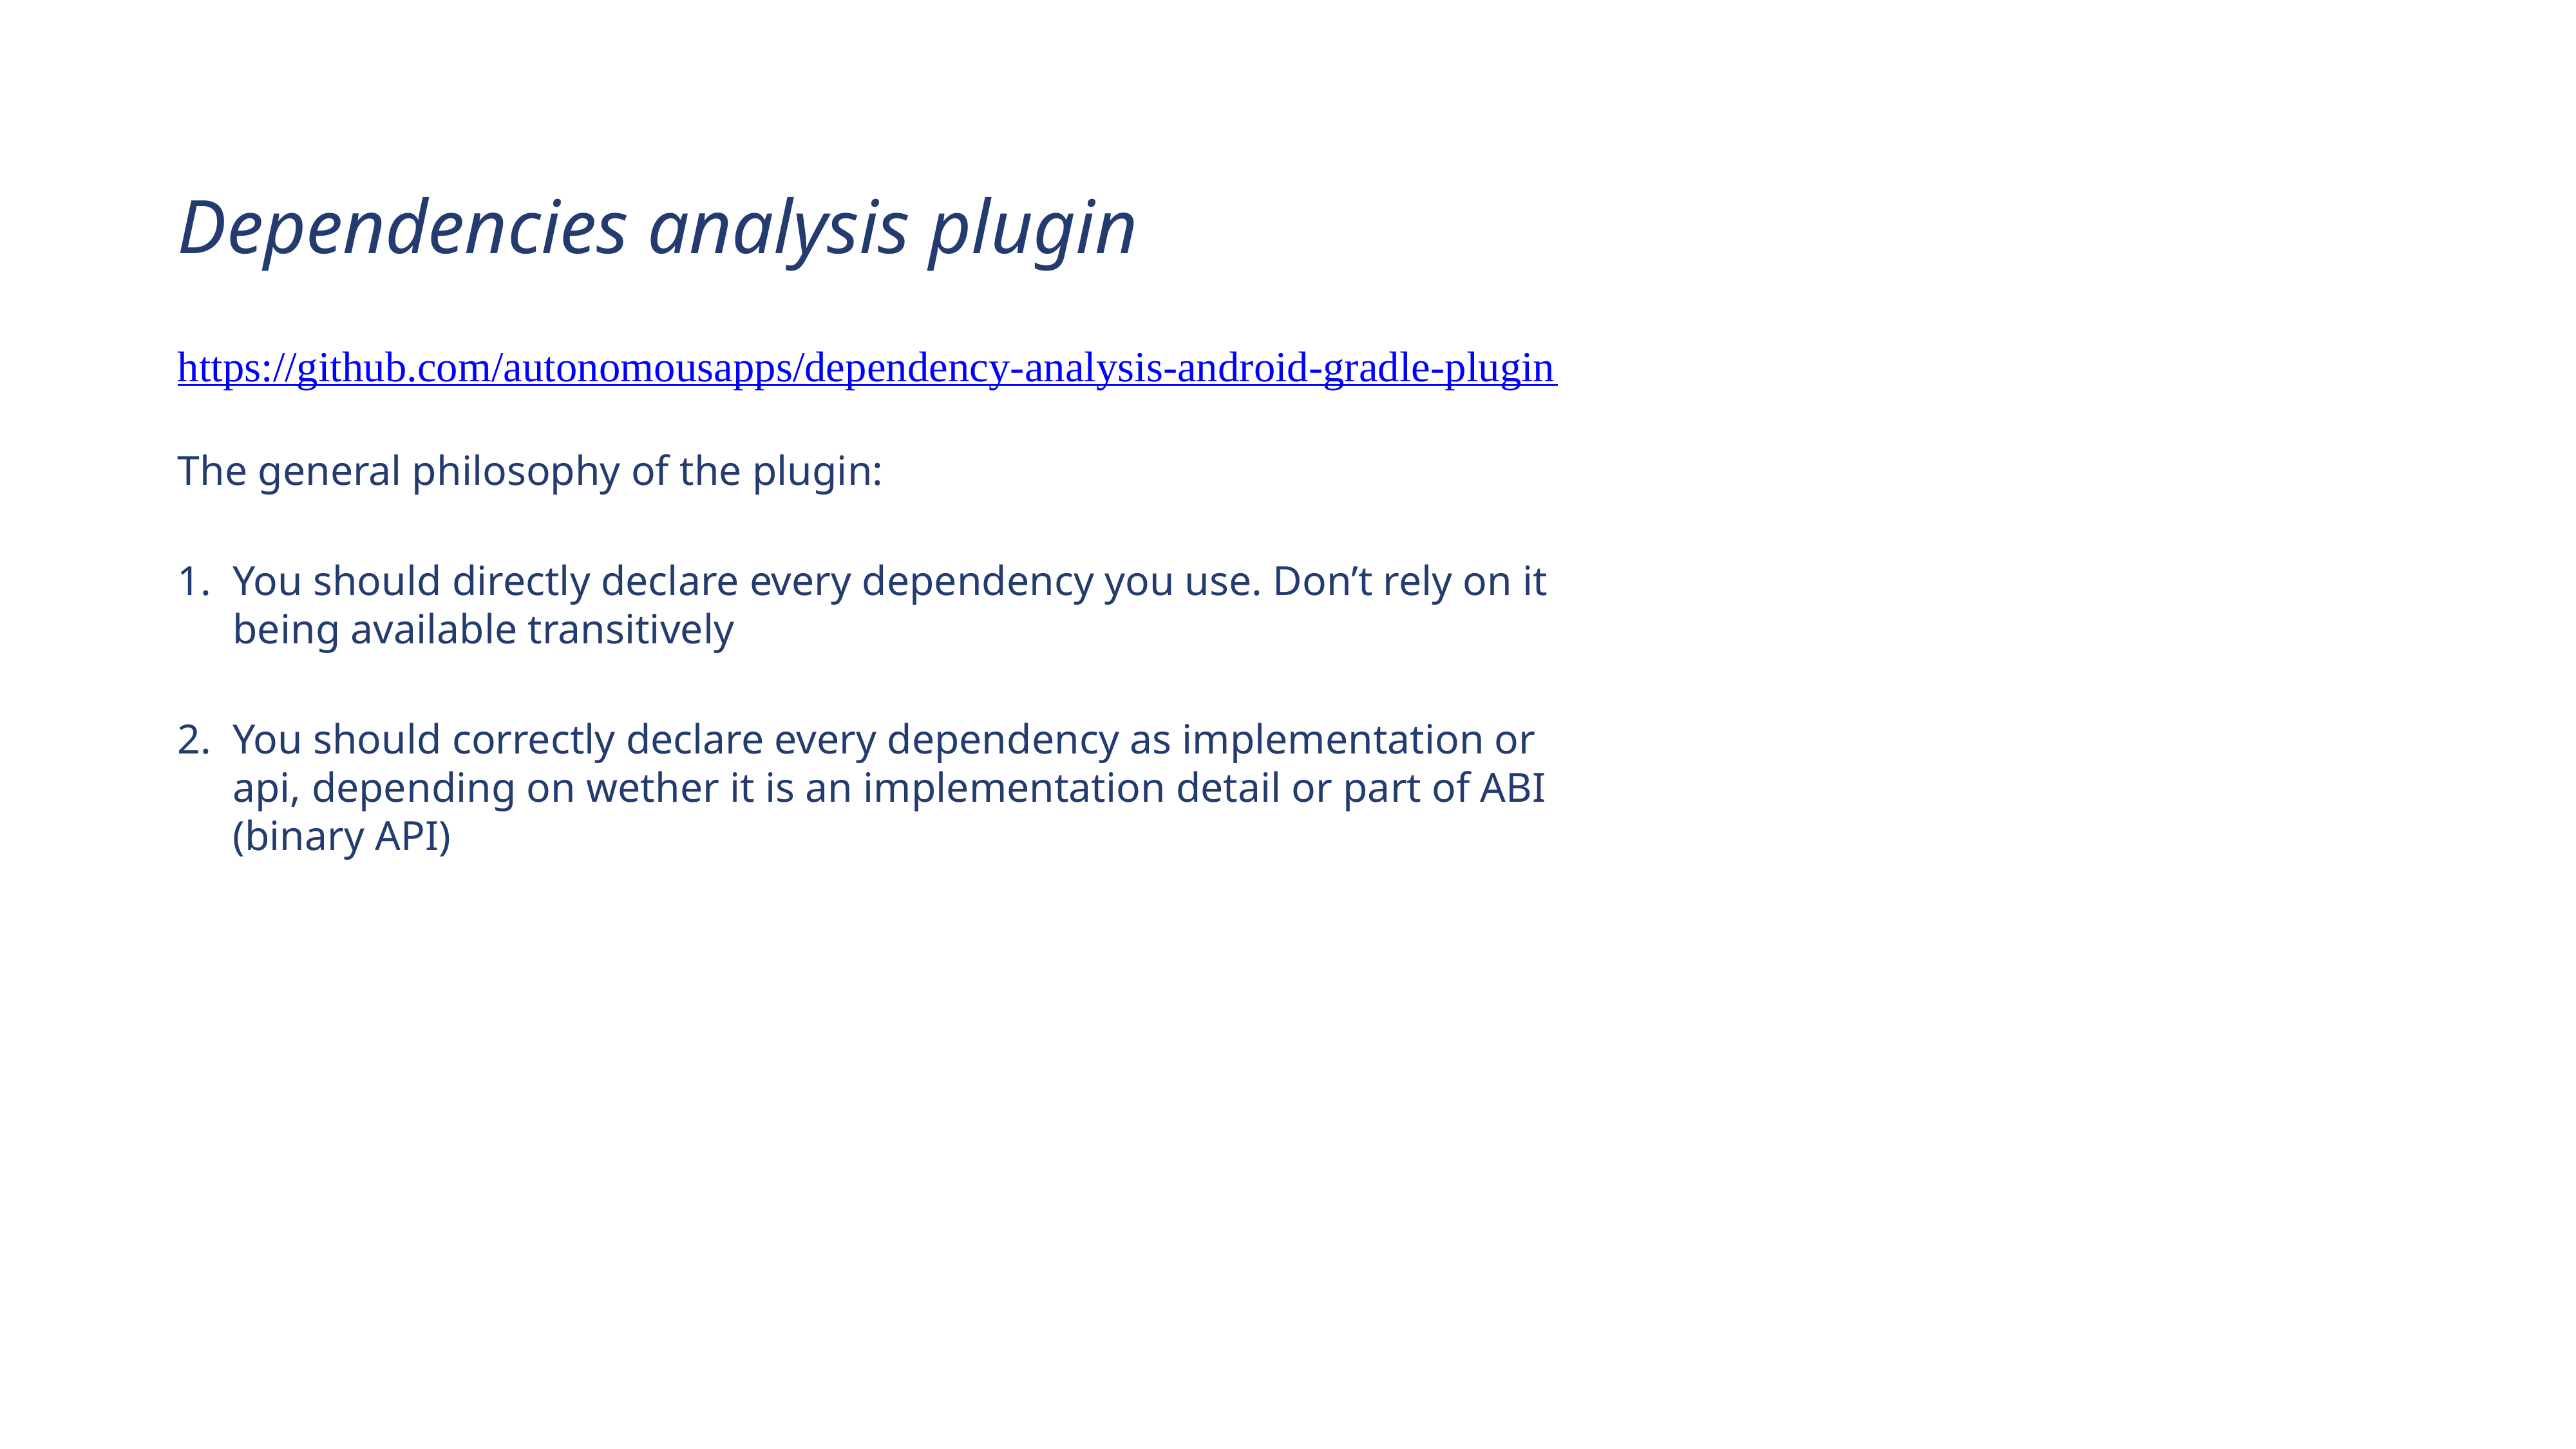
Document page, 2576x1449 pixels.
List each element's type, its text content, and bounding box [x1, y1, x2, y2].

text_box Dependencies analysis plugin [170, 172, 1553, 286]
list The general philosophy of the plugin: You should directly declare every dependency you use. Don’t rely on it being available transitively You should correctly declare every dependency as implementation or api, depending on wether it is an implementation detail or part of ABI (binary API) [169, 437, 1577, 1305]
text_box https://github.com/autonomousapps/dependency-analysis-android-gradle-plugin [170, 312, 1577, 411]
